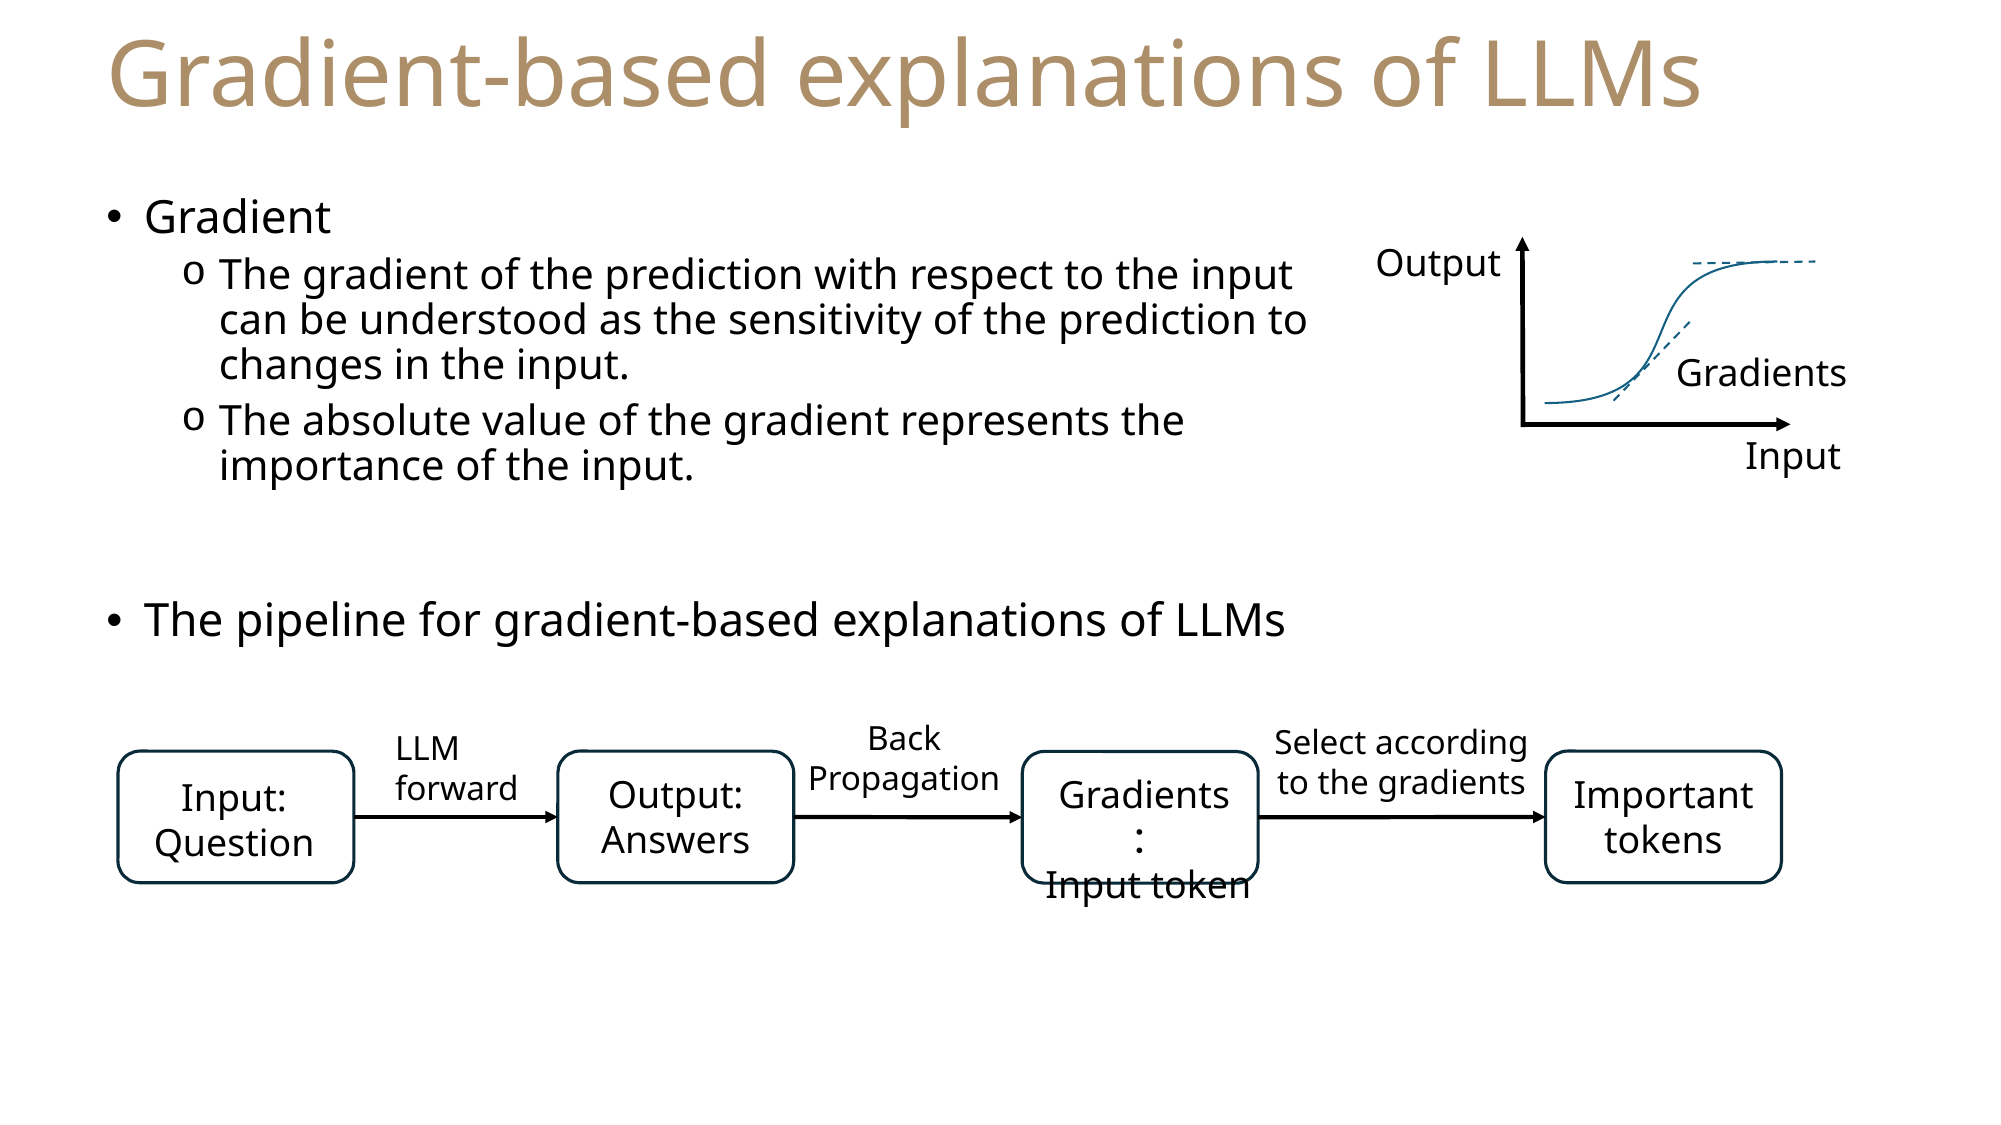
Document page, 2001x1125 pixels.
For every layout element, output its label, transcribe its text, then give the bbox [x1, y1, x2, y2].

text_box Select according to the gradients [1246, 713, 1557, 809]
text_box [1692, 260, 1816, 264]
text_box Input: Question [133, 766, 336, 871]
text_box Gradients [1778, 341, 1876, 402]
text_box [116, 749, 356, 885]
text_box Gradients： Input token [1024, 763, 1273, 914]
text_box [1557, 749, 1781, 763]
text_box Output [1360, 231, 1538, 291]
text_box Important tokens [1545, 763, 1782, 869]
text_box [1020, 749, 1246, 874]
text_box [1544, 260, 1778, 404]
text_box Gradient-based explanations of LLMs [91, 4, 1900, 149]
text_box LLM forward [380, 719, 558, 815]
text_box Back Propagation [786, 709, 1023, 805]
text_box The pipeline for gradient-based explanations of LLMs [91, 589, 1346, 654]
text_box [1545, 869, 1782, 885]
text_box [556, 749, 796, 885]
text_box Gradient The gradient of the prediction with respect to the input can be understood as the sensitivity of the prediction to changes in the input. The absolute value of the gradient represents the importance of the input. [91, 186, 1346, 497]
text_box Input [1730, 424, 1864, 485]
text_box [1613, 317, 1694, 402]
text_box Output: Answers [581, 763, 771, 869]
